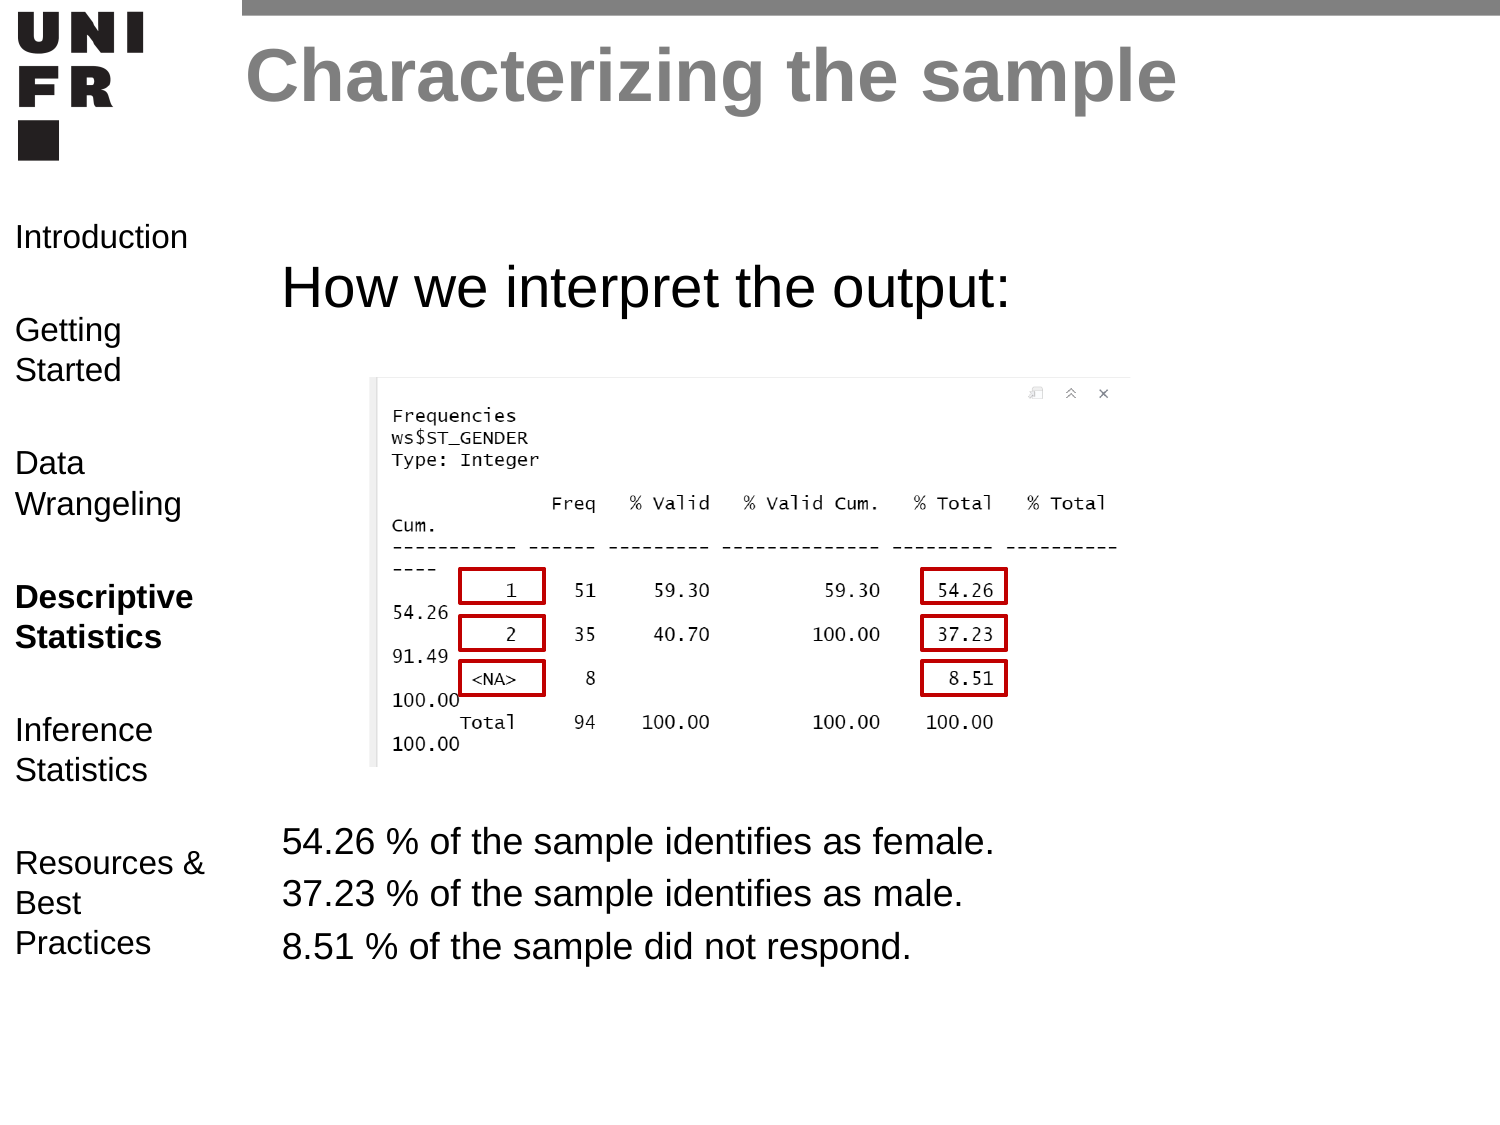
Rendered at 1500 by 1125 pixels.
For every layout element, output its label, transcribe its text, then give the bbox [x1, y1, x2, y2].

list How we interpret the output: 54.26 % of the sample identifies as female. 37.23 % of the sample identifies as male. 8.51 % of the sample did not respond. [267, 241, 1500, 1081]
list Introduction Getting Started Data Wrangeling Descriptive Statistics Inference Statistics Resources & Best Practices [0, 208, 231, 1047]
picture [17, 11, 144, 161]
title Characterizing the sample [230, 19, 1500, 173]
picture [369, 376, 1131, 767]
